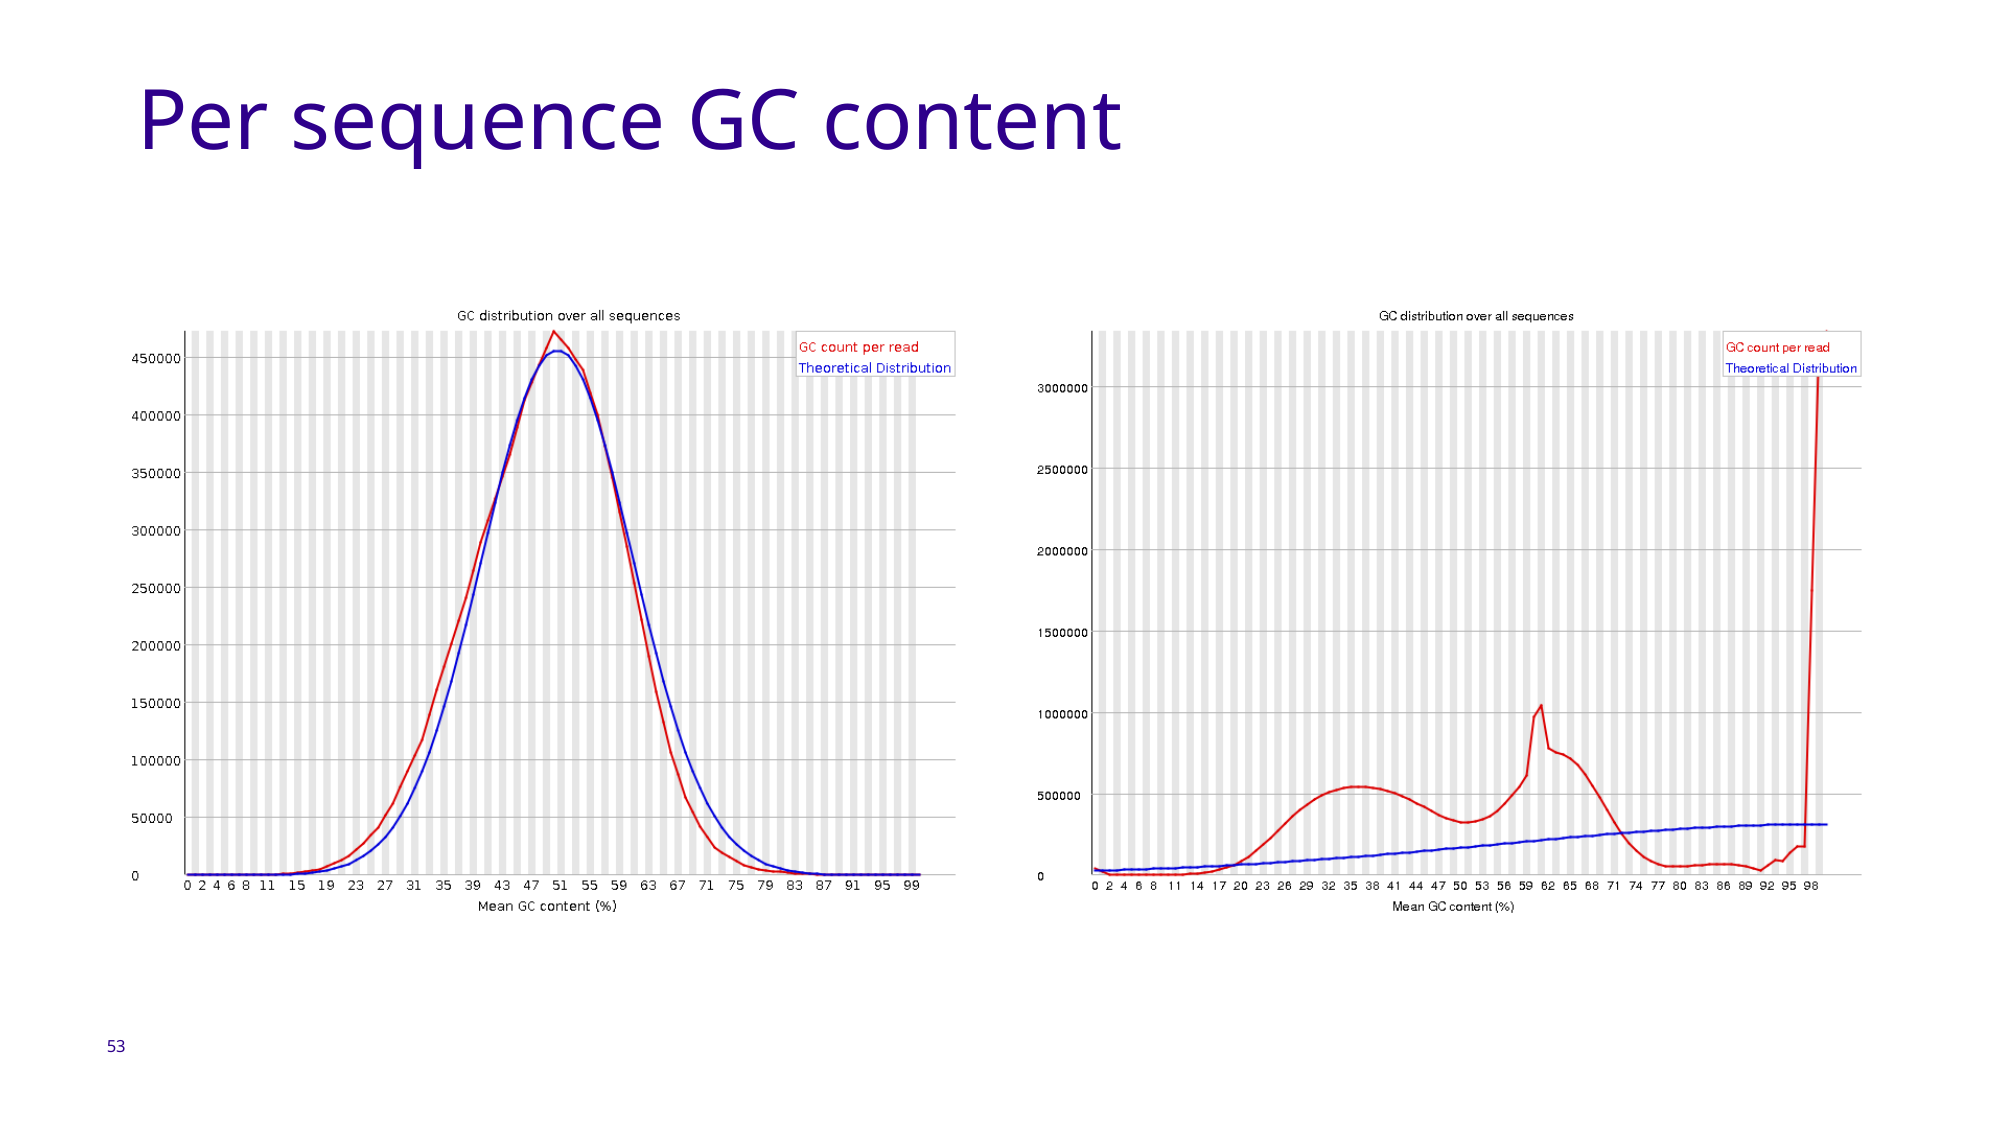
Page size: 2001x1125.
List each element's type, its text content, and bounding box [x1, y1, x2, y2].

picture [129, 289, 965, 916]
title Per sequence GC content [137, 66, 1863, 168]
slide_number 53 [0, 1038, 126, 1059]
picture [1035, 289, 1871, 916]
